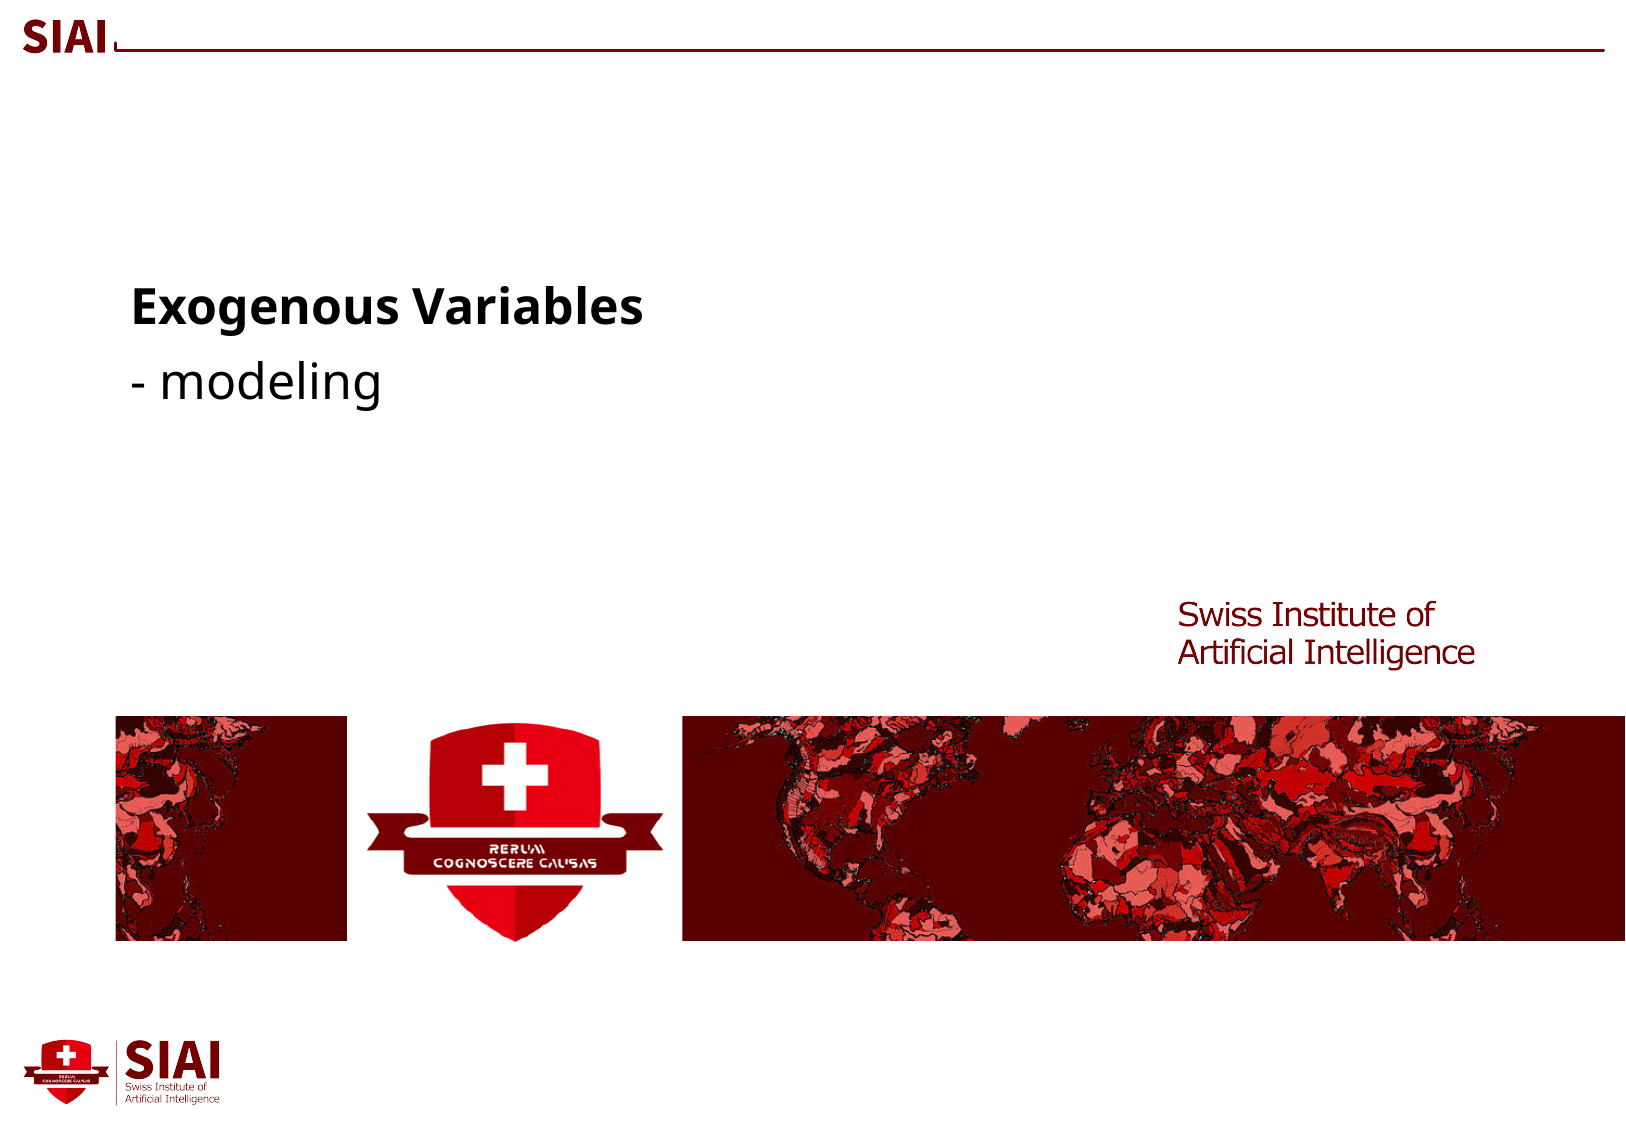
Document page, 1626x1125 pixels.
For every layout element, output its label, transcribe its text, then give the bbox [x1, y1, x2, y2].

picture [682, 716, 1625, 941]
picture [365, 704, 664, 964]
picture [21, 19, 108, 55]
picture [19, 1034, 226, 1111]
picture [1165, 592, 1495, 681]
picture [115, 716, 347, 941]
list Exogenous Variables - modeling [115, 273, 1604, 355]
